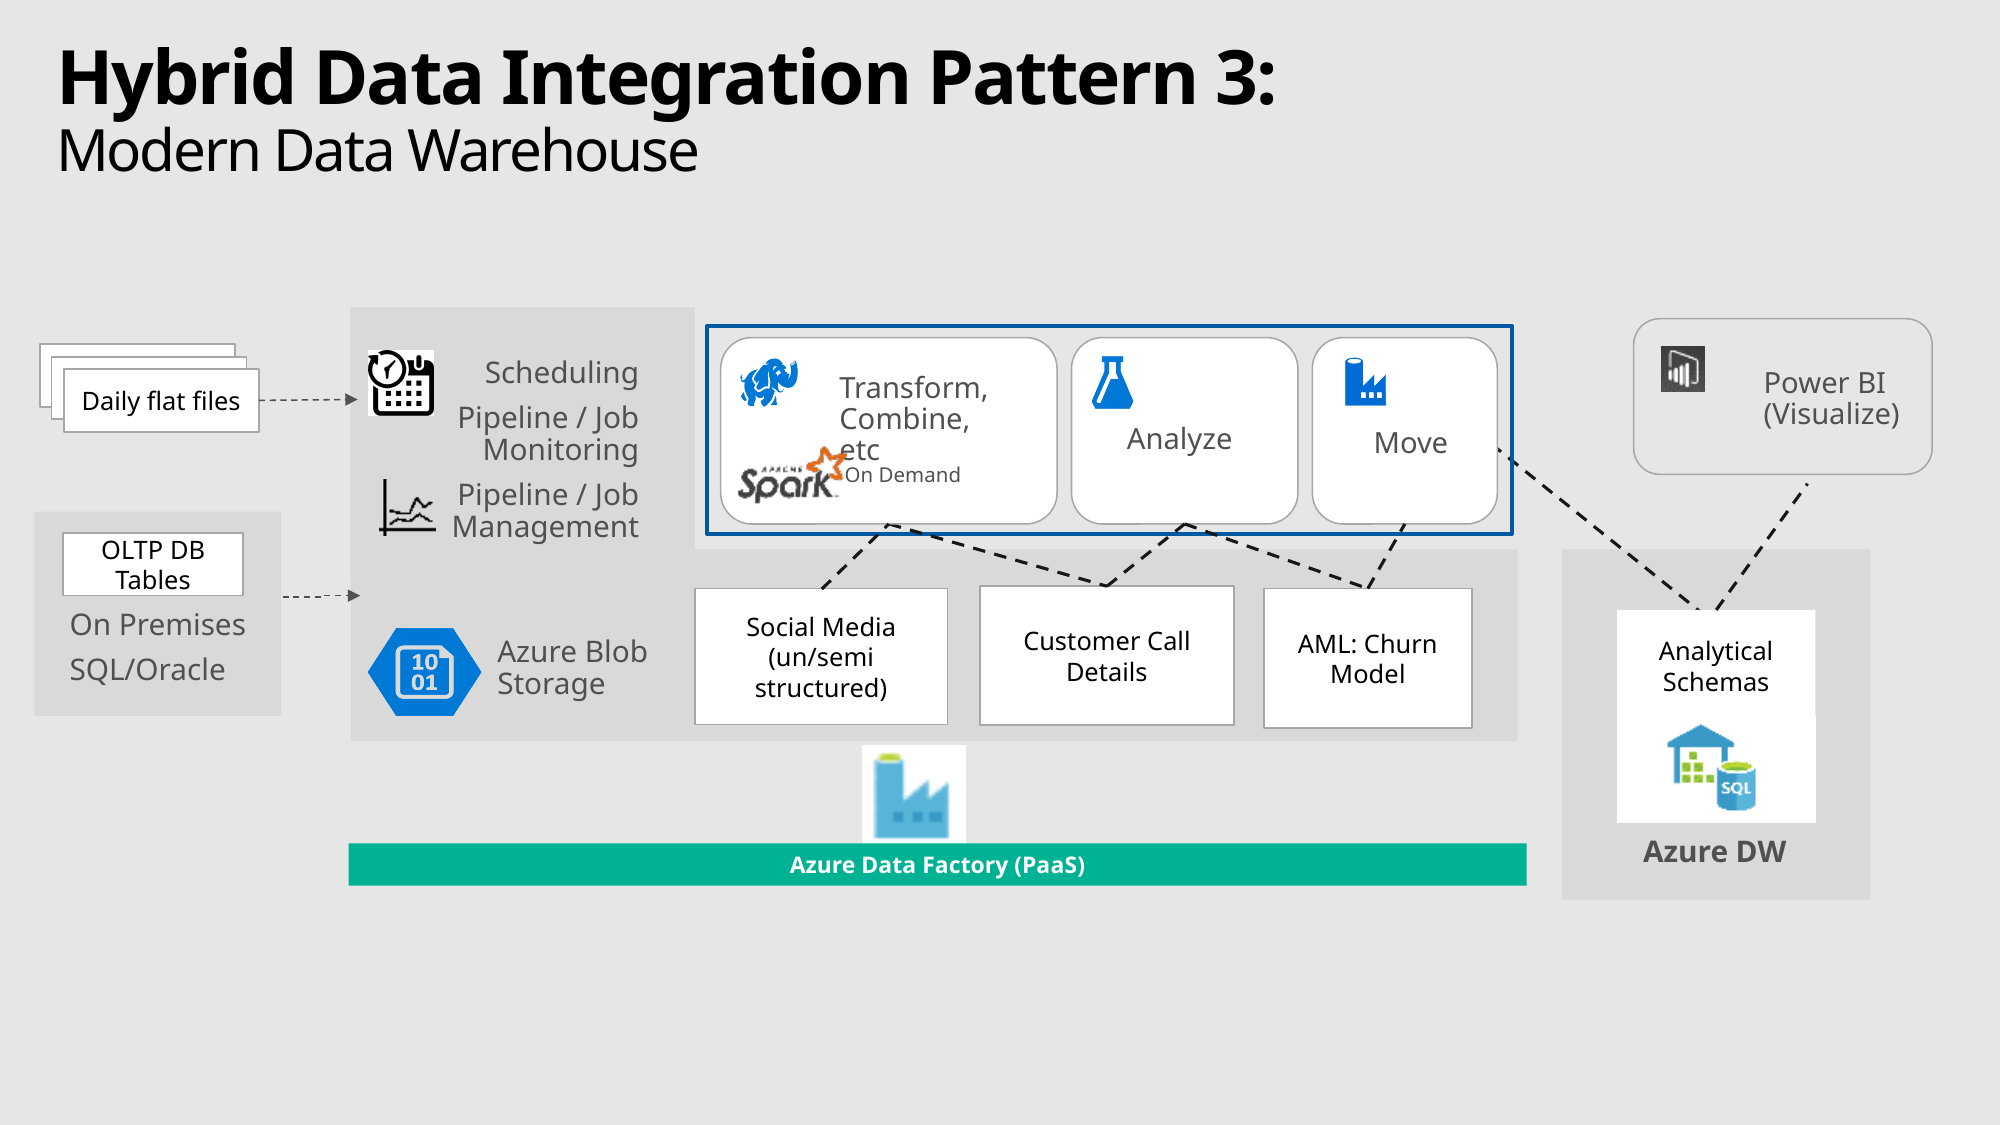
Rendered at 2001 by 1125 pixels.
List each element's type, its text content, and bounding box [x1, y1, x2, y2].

text_box AML: Churn Model [1264, 588, 1472, 728]
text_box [1715, 483, 1808, 611]
picture [368, 350, 435, 417]
text_box Social Media (un/semi structured) [694, 588, 948, 725]
text_box Move [1343, 412, 1492, 476]
text_box [1312, 337, 1498, 524]
text_box [720, 337, 1058, 524]
text_box [34, 511, 282, 716]
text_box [1367, 523, 1406, 589]
picture [1090, 356, 1135, 409]
text_box Azure Blob Storage [466, 612, 689, 726]
text_box [350, 549, 1518, 742]
text_box [1562, 549, 1871, 900]
text_box On Demand [847, 454, 1001, 499]
title Hybrid Data Integration Pattern 3: Modern Data Warehouse [32, 25, 1757, 215]
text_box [1184, 523, 1367, 589]
text_box Power BI (Visualize) [1733, 344, 1968, 456]
text_box [350, 307, 695, 581]
text_box [39, 344, 236, 408]
text_box OLTP DB Tables [63, 532, 244, 596]
text_box Scheduling Pipeline / Job Monitoring Pipeline / Job Management [395, 333, 670, 569]
text_box [1071, 337, 1298, 523]
text_box [1633, 318, 1933, 475]
picture [1616, 715, 1816, 823]
picture [737, 446, 847, 505]
picture [367, 621, 482, 724]
picture [1343, 356, 1387, 407]
text_box Transform, Combine, etc [809, 349, 1040, 492]
text_box Daily flat files [63, 369, 259, 432]
text_box Azure DW [1576, 820, 1853, 885]
picture [740, 348, 798, 417]
text_box Customer Call Details [979, 587, 1235, 726]
picture [1661, 346, 1705, 392]
picture [378, 479, 436, 537]
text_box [1490, 452, 1709, 619]
text_box Azure Data Factory (PaaS) [348, 843, 1527, 886]
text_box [821, 523, 890, 590]
text_box Analytical Schemas [1617, 609, 1816, 715]
text_box Analyze [1096, 408, 1295, 472]
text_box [890, 523, 1106, 587]
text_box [1106, 523, 1184, 587]
text_box [51, 356, 247, 420]
text_box [707, 325, 1512, 534]
text_box On Premises SQL/Oracle [38, 585, 288, 712]
picture [862, 745, 966, 850]
